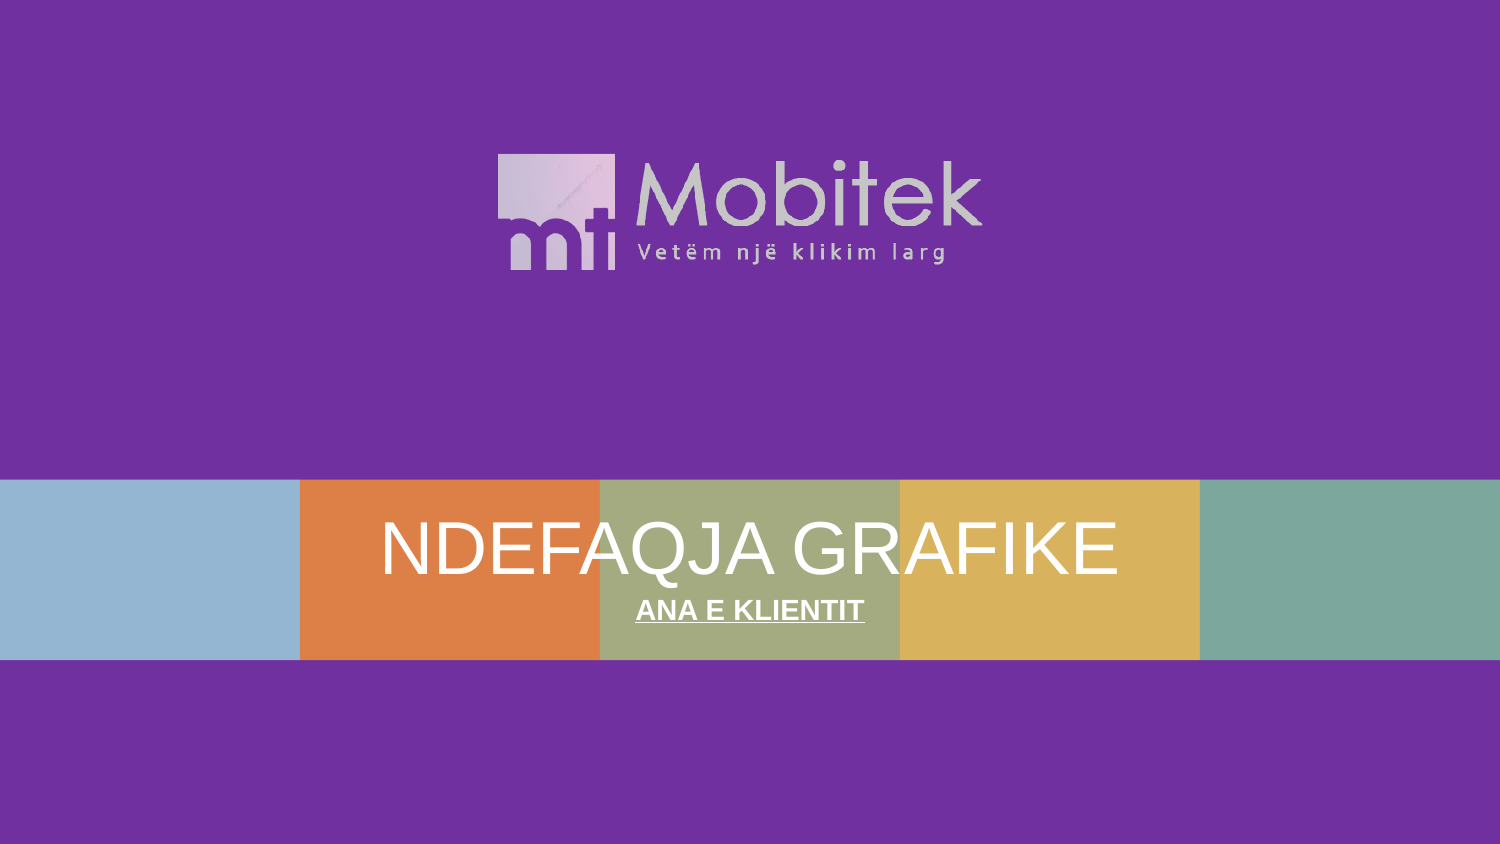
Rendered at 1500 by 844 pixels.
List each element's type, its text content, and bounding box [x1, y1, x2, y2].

text_box ANA E KLIENTIT [0, 583, 1500, 634]
text_box NDEFAQJA GRAFIKE [0, 492, 1500, 583]
picture [487, 142, 994, 278]
